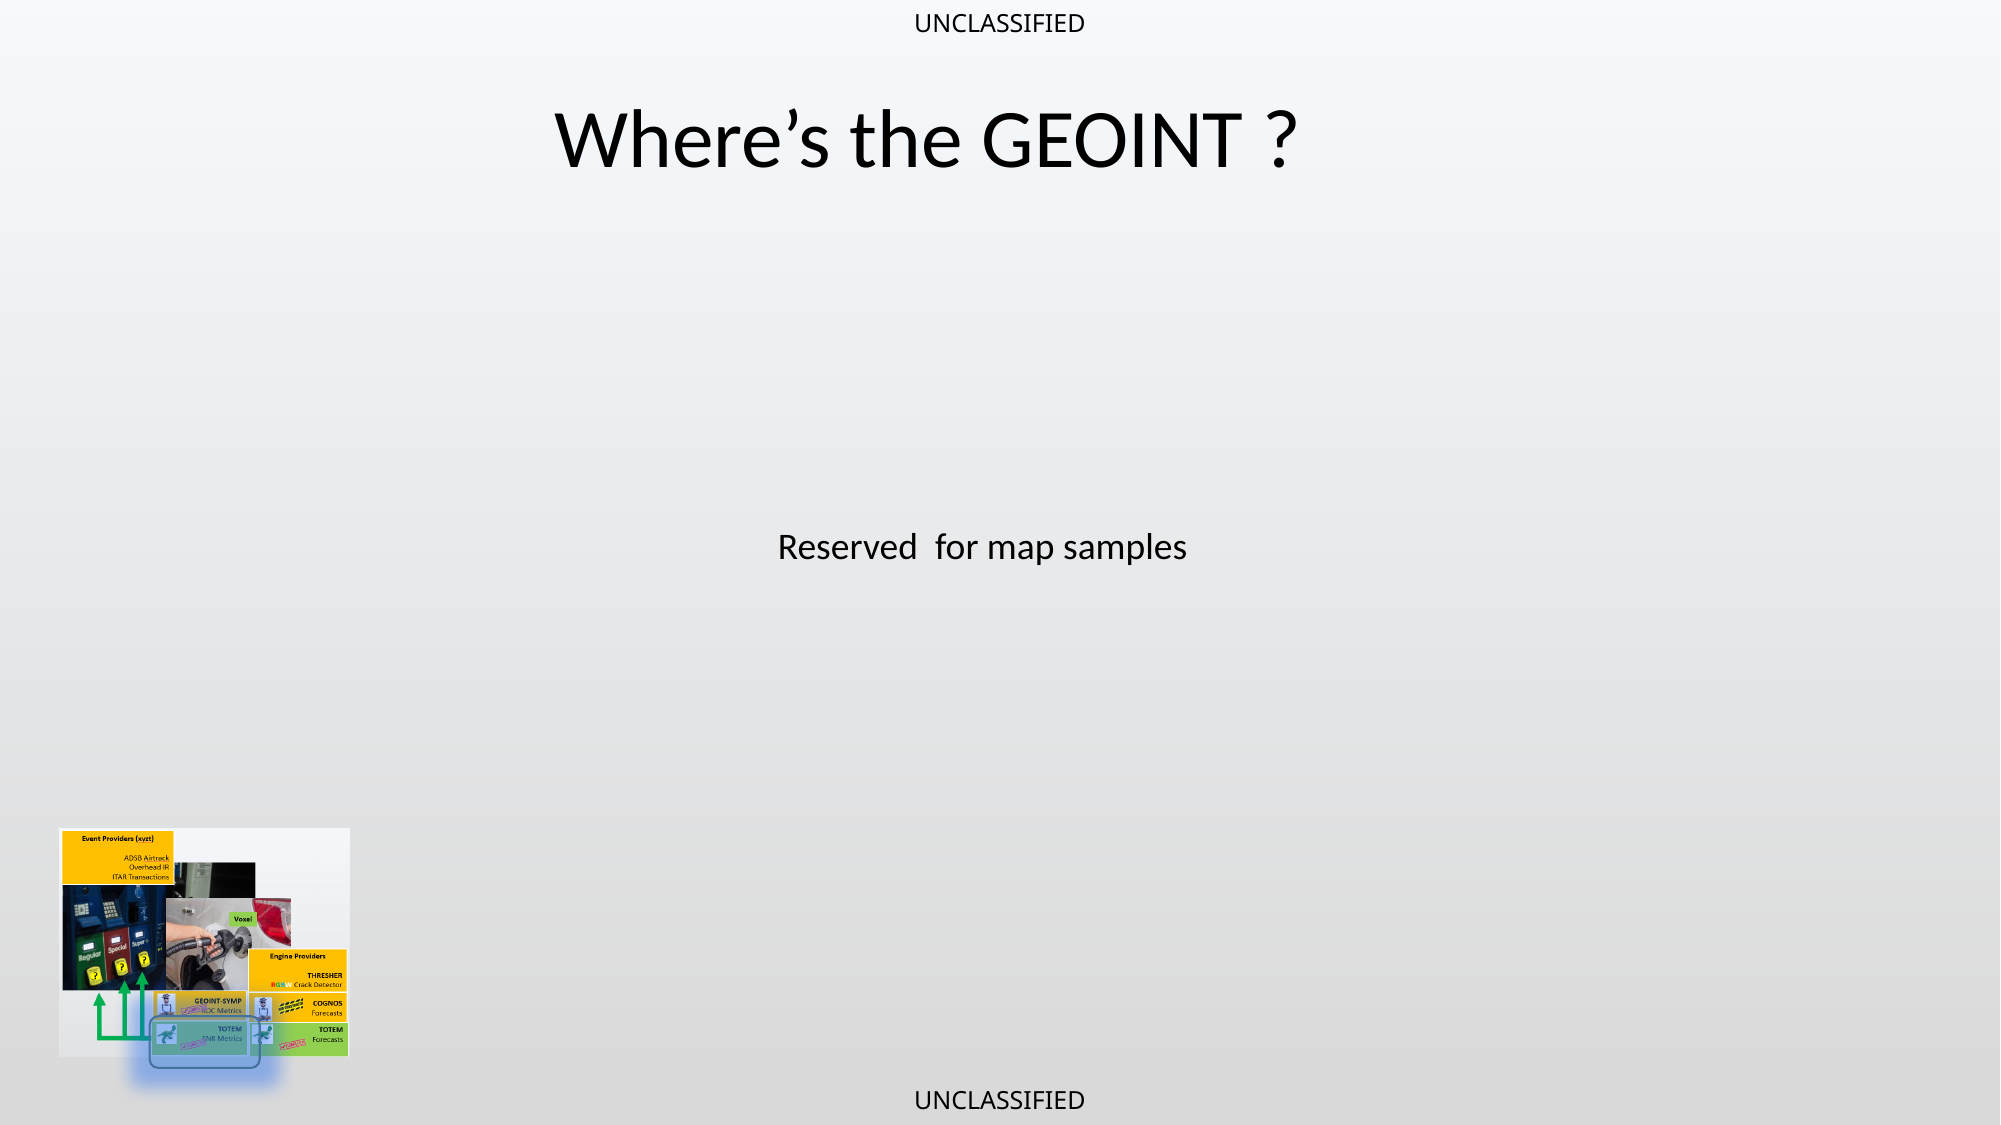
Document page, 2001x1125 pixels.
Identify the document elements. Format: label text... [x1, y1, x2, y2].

text_box Reserved for map samples [763, 514, 1204, 575]
picture [59, 828, 350, 1057]
text_box [148, 1057, 261, 1069]
text_box Where’s the GEOINT ? [539, 76, 1317, 192]
